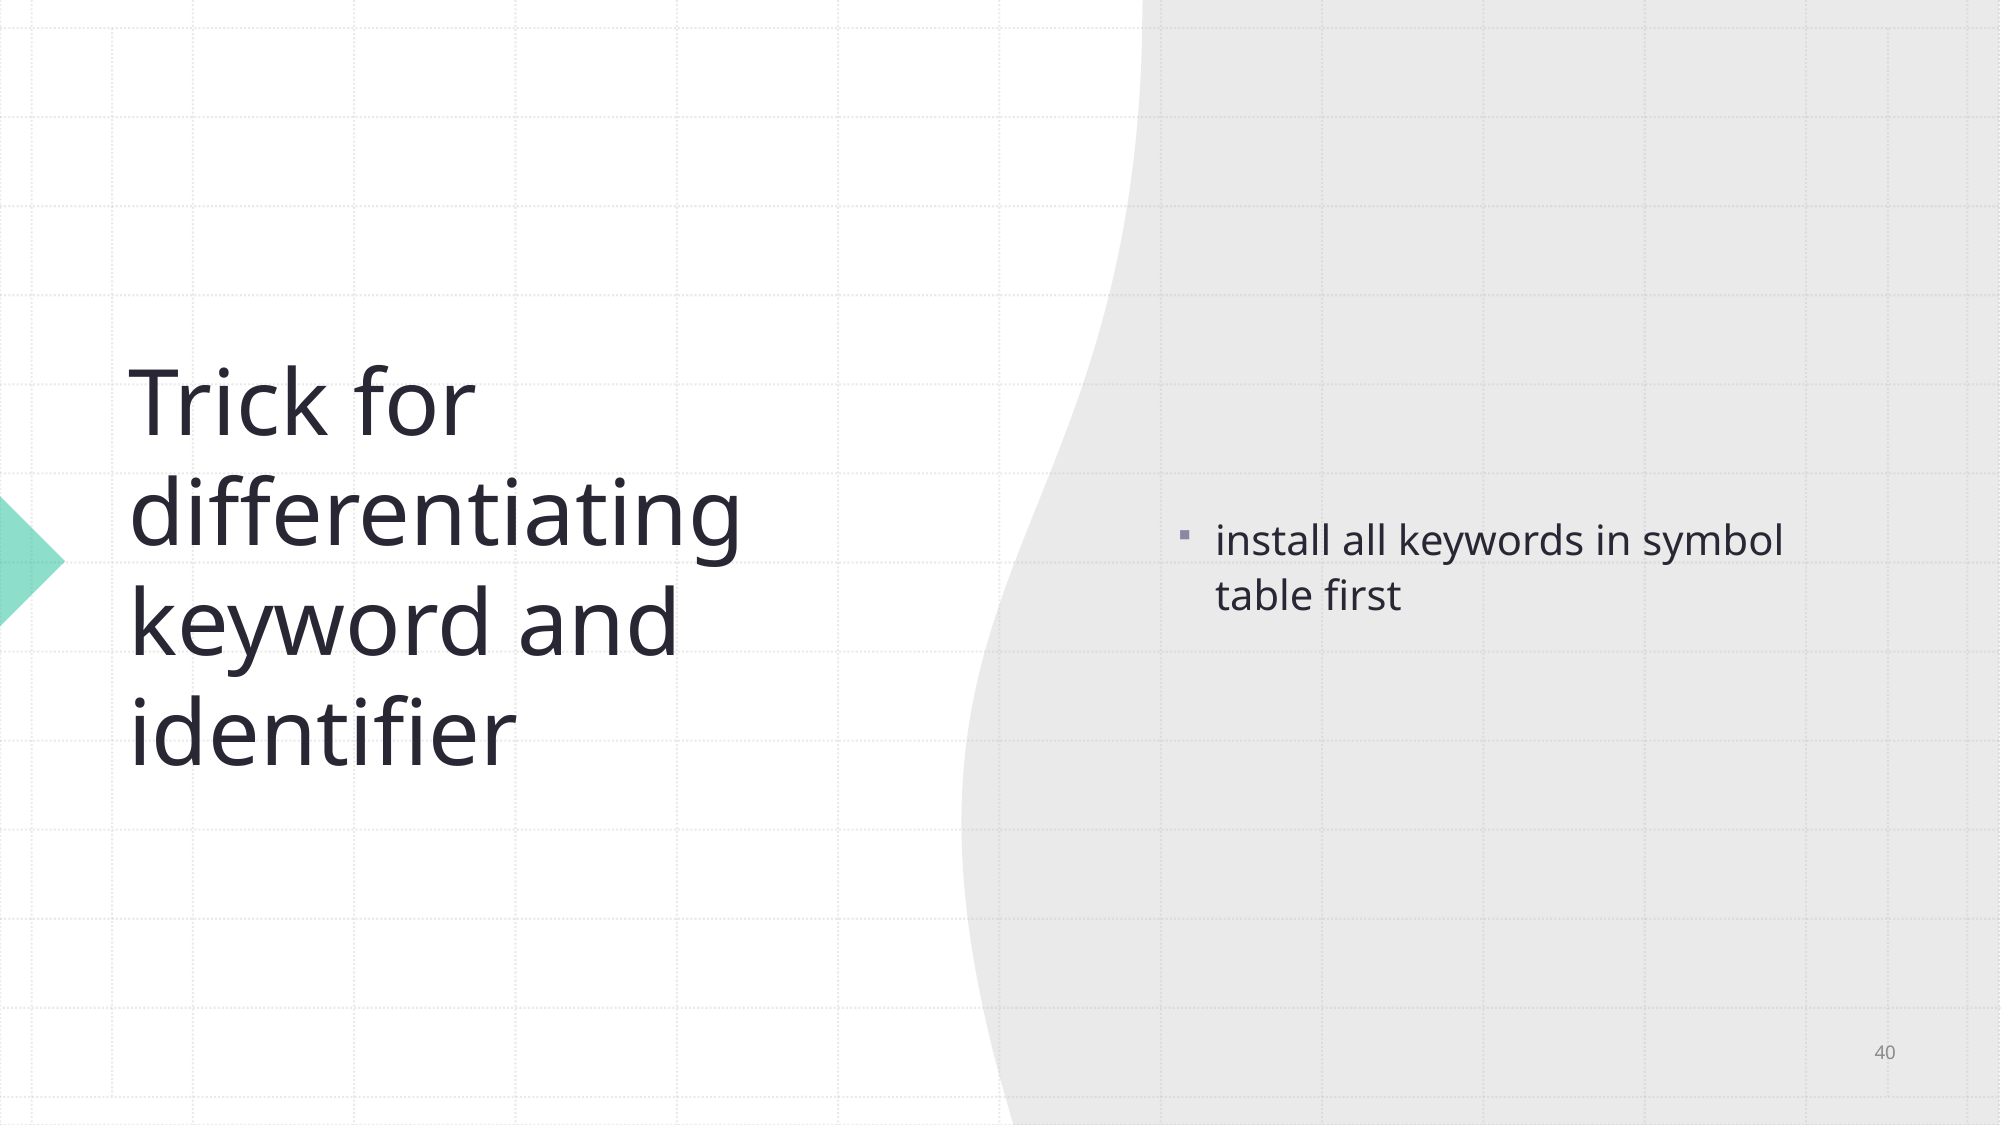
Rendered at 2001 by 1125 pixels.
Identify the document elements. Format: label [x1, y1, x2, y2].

text_box [0, 0, 2000, 1125]
